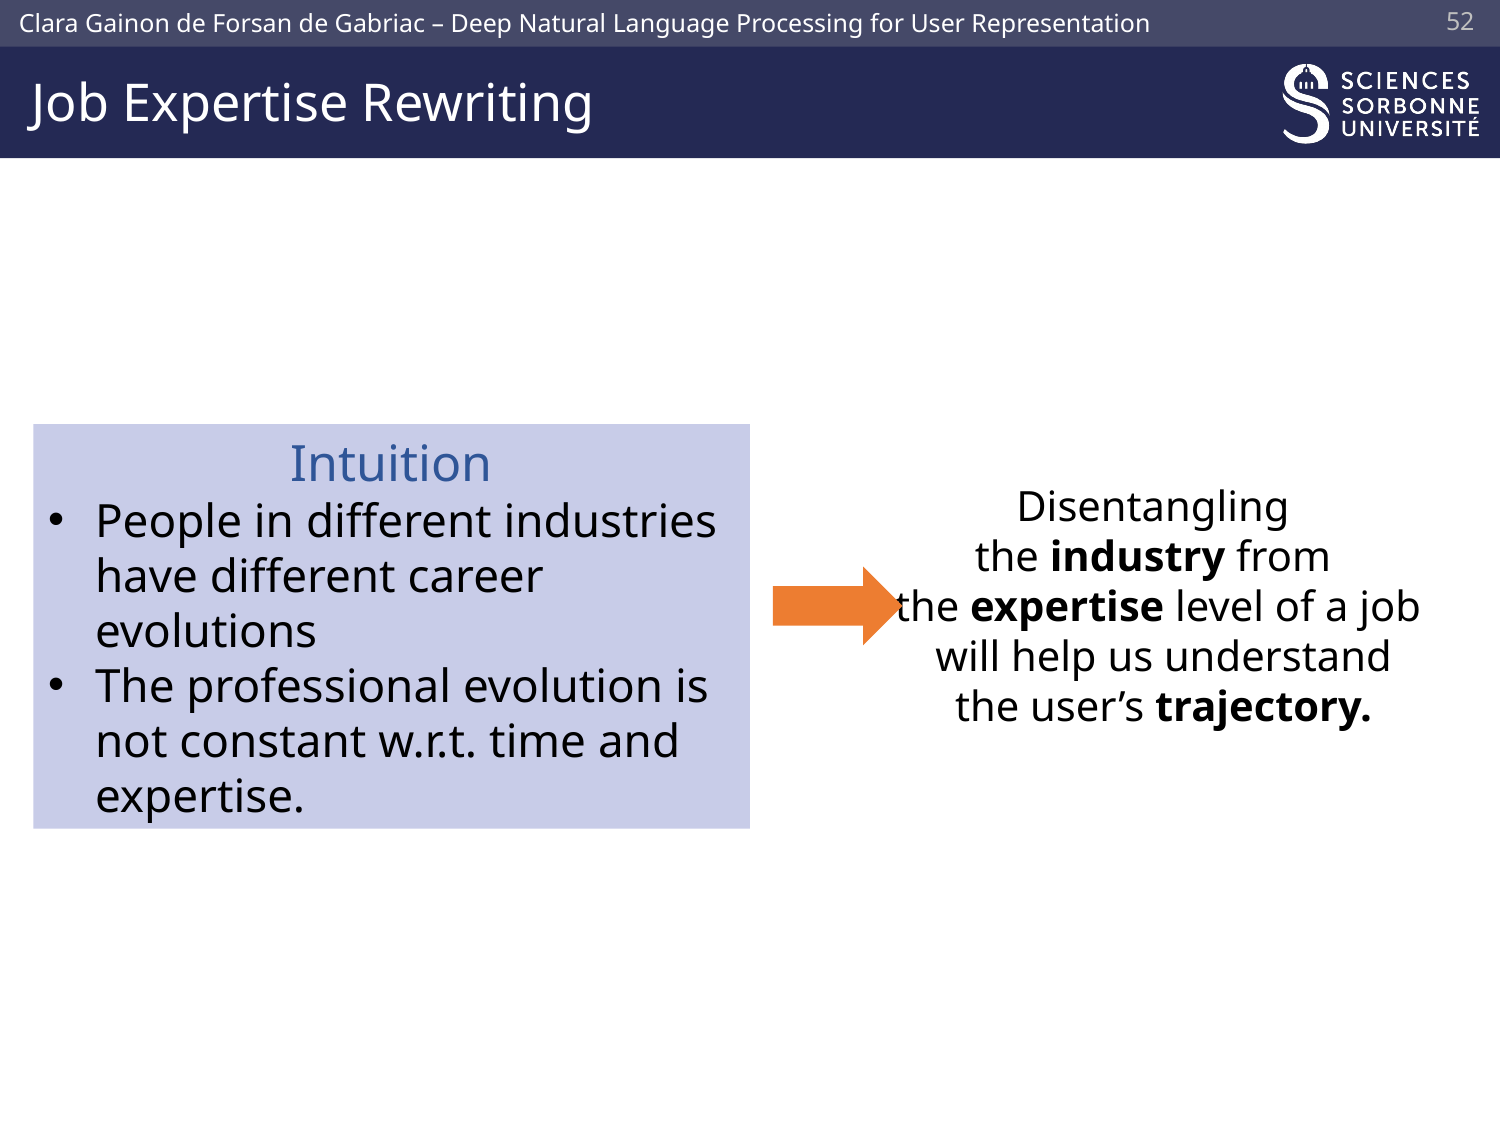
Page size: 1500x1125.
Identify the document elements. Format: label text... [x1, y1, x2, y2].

text_box [771, 564, 904, 648]
text_box Disentangling the industry from the expertise level of a job will help us understand the user’s trajectory. [855, 472, 1461, 737]
slide_number 51 [1411, 0, 1490, 54]
text_box Intuition People in different industries have different career evolutions The professional evolution is not constant w.r.t. time and expertise. [33, 424, 750, 829]
title Job Expertise Rewriting [16, 48, 1266, 161]
